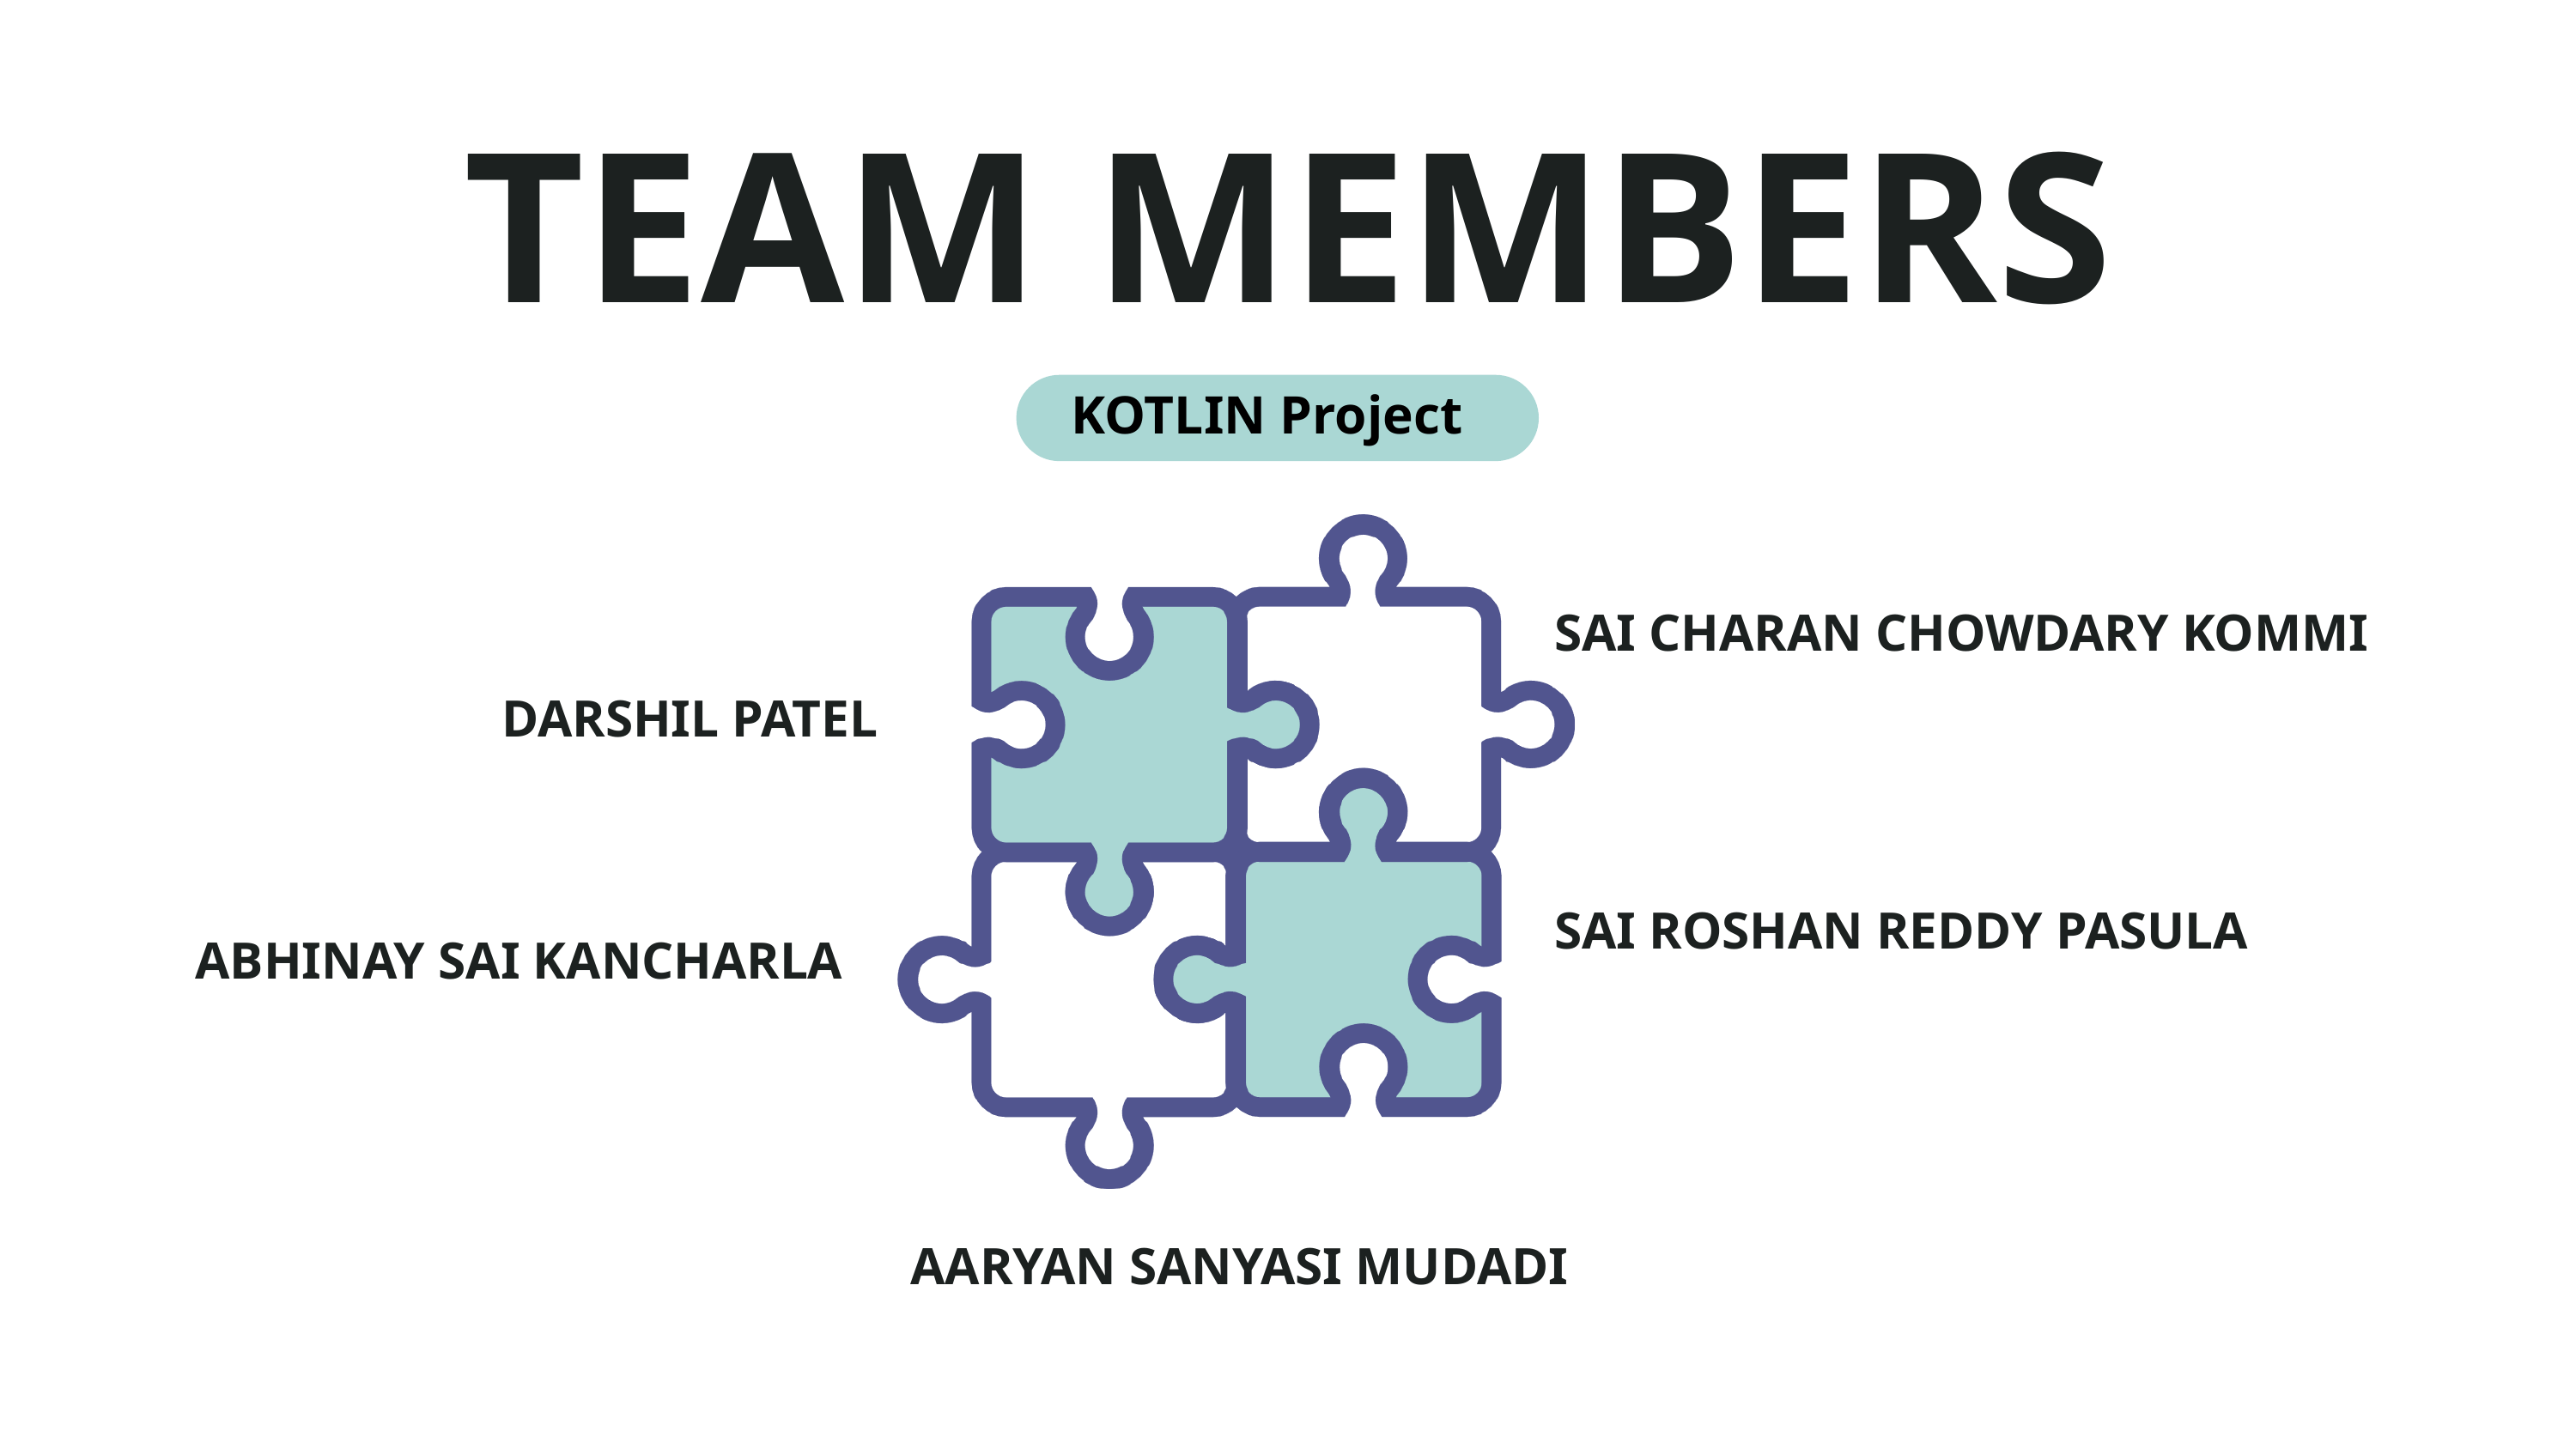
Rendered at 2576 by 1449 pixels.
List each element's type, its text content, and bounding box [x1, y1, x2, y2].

text_box TEAM MEMBERS [365, 142, 2211, 345]
text_box [896, 514, 1576, 1189]
text_box SAI ROSHAN REDDY PASULA [1554, 910, 2387, 960]
text_box ABHINAY SAI KANCHARLA [195, 940, 857, 990]
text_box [1016, 374, 1540, 462]
text_box SAI CHARAN CHOWDARY KOMMI [1554, 612, 2423, 662]
text_box DARSHIL PATEL [501, 698, 911, 748]
text_box AARYAN SANYASI MUDADI [910, 1246, 1644, 1295]
